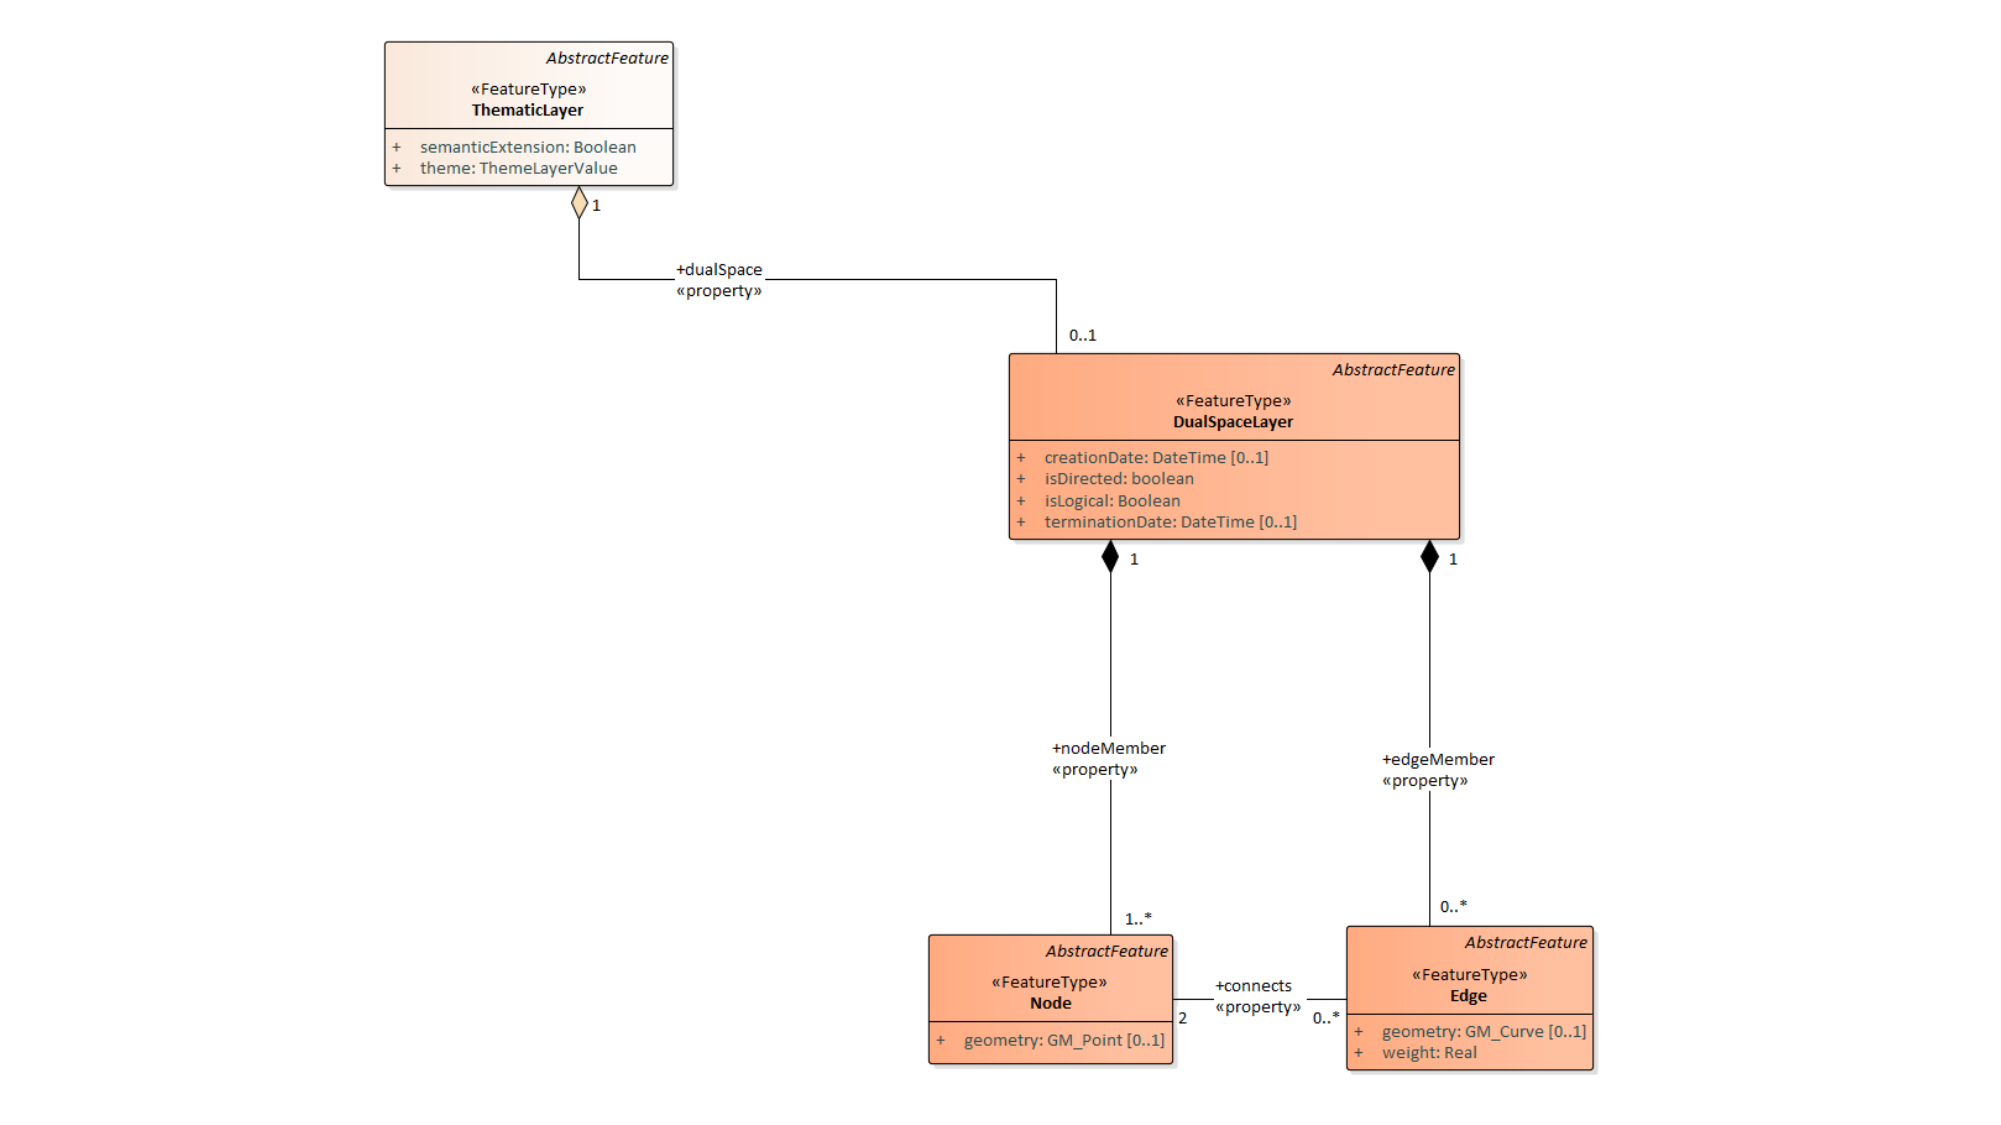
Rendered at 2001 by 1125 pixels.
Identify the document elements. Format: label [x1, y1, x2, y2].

picture [381, 36, 1603, 1075]
